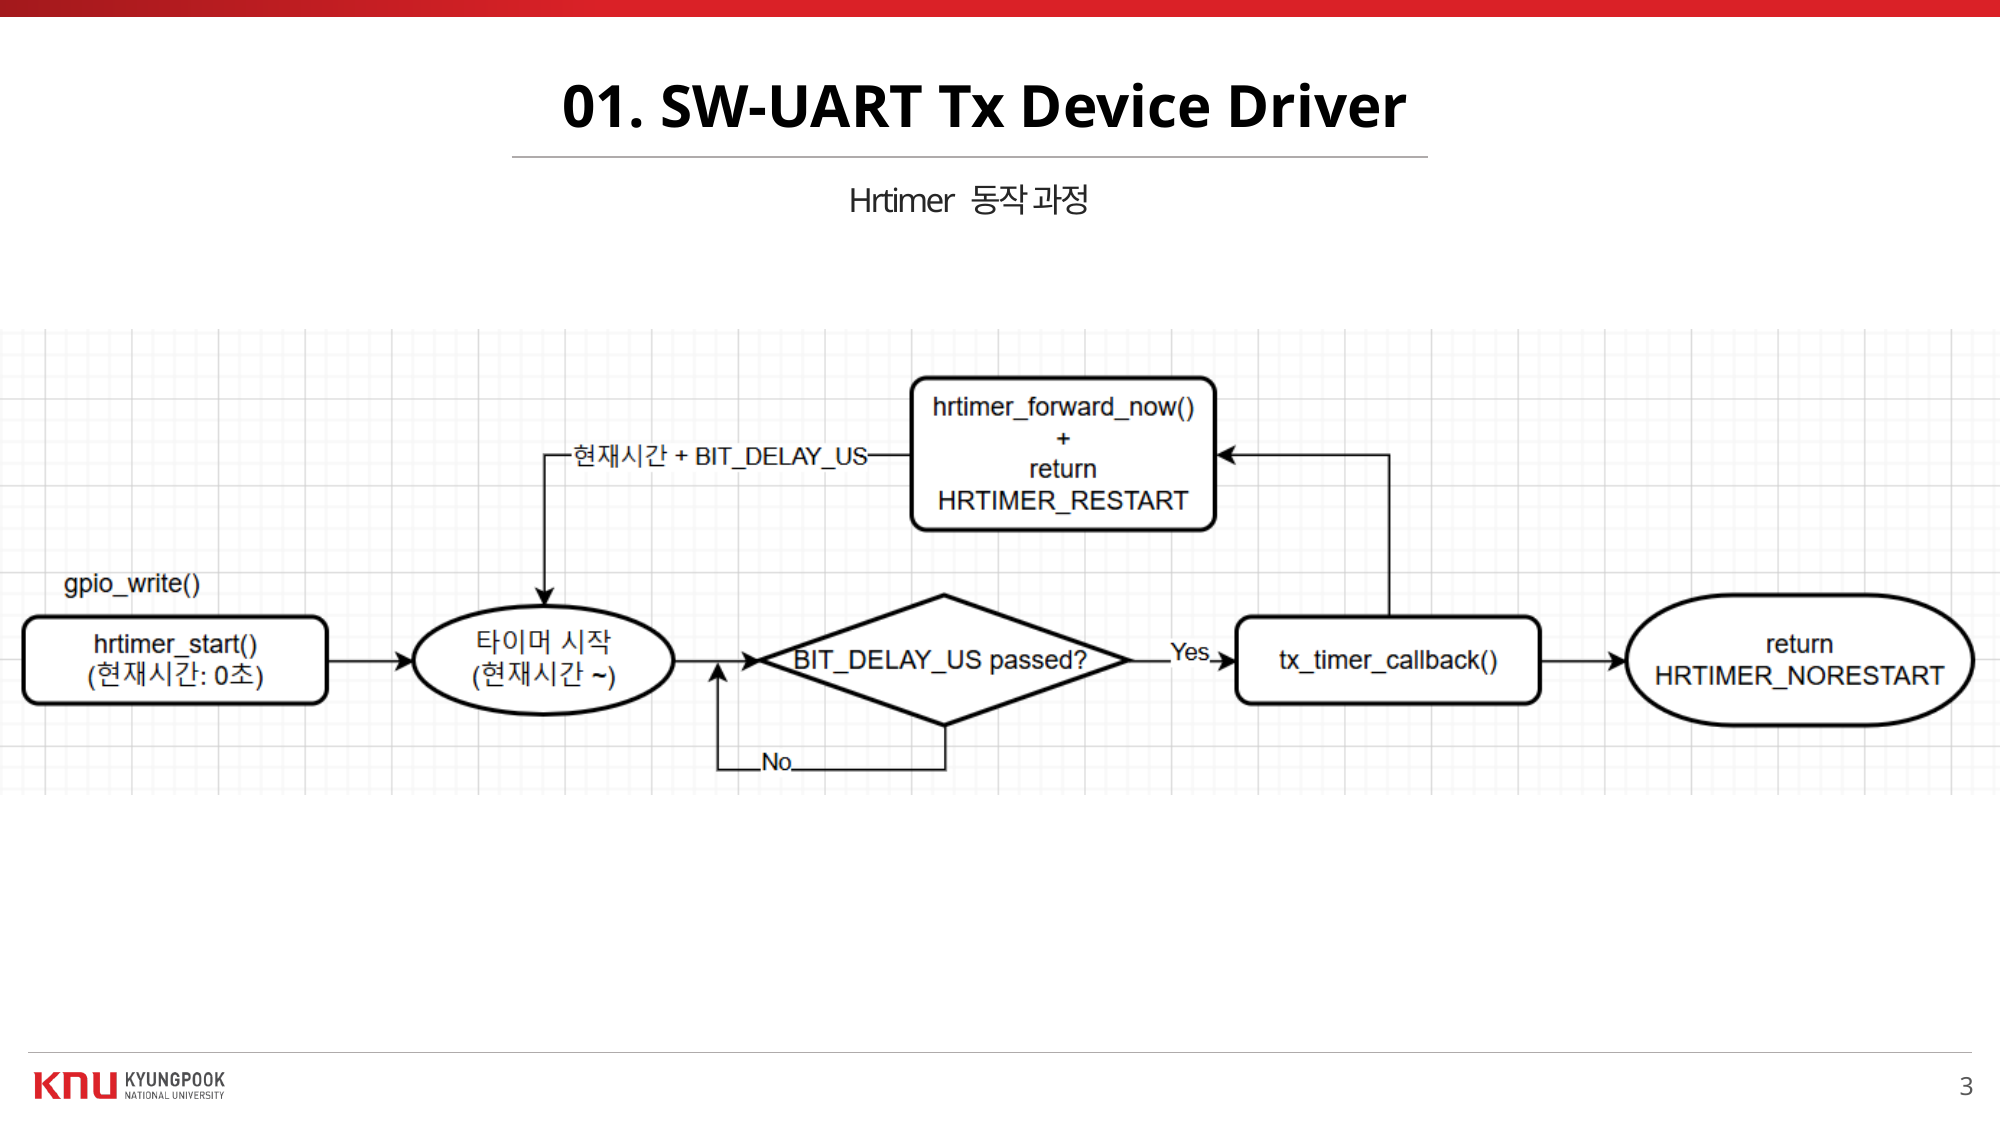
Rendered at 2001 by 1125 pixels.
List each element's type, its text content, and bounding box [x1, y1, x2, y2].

picture [33, 1072, 225, 1099]
text_box 01. SW-UART Tx Device Driver [519, 61, 1452, 147]
picture [0, 329, 2000, 795]
text_box 3 [1748, 1063, 1989, 1108]
text_box Hrtimer 동작 과정 [182, 172, 1758, 227]
